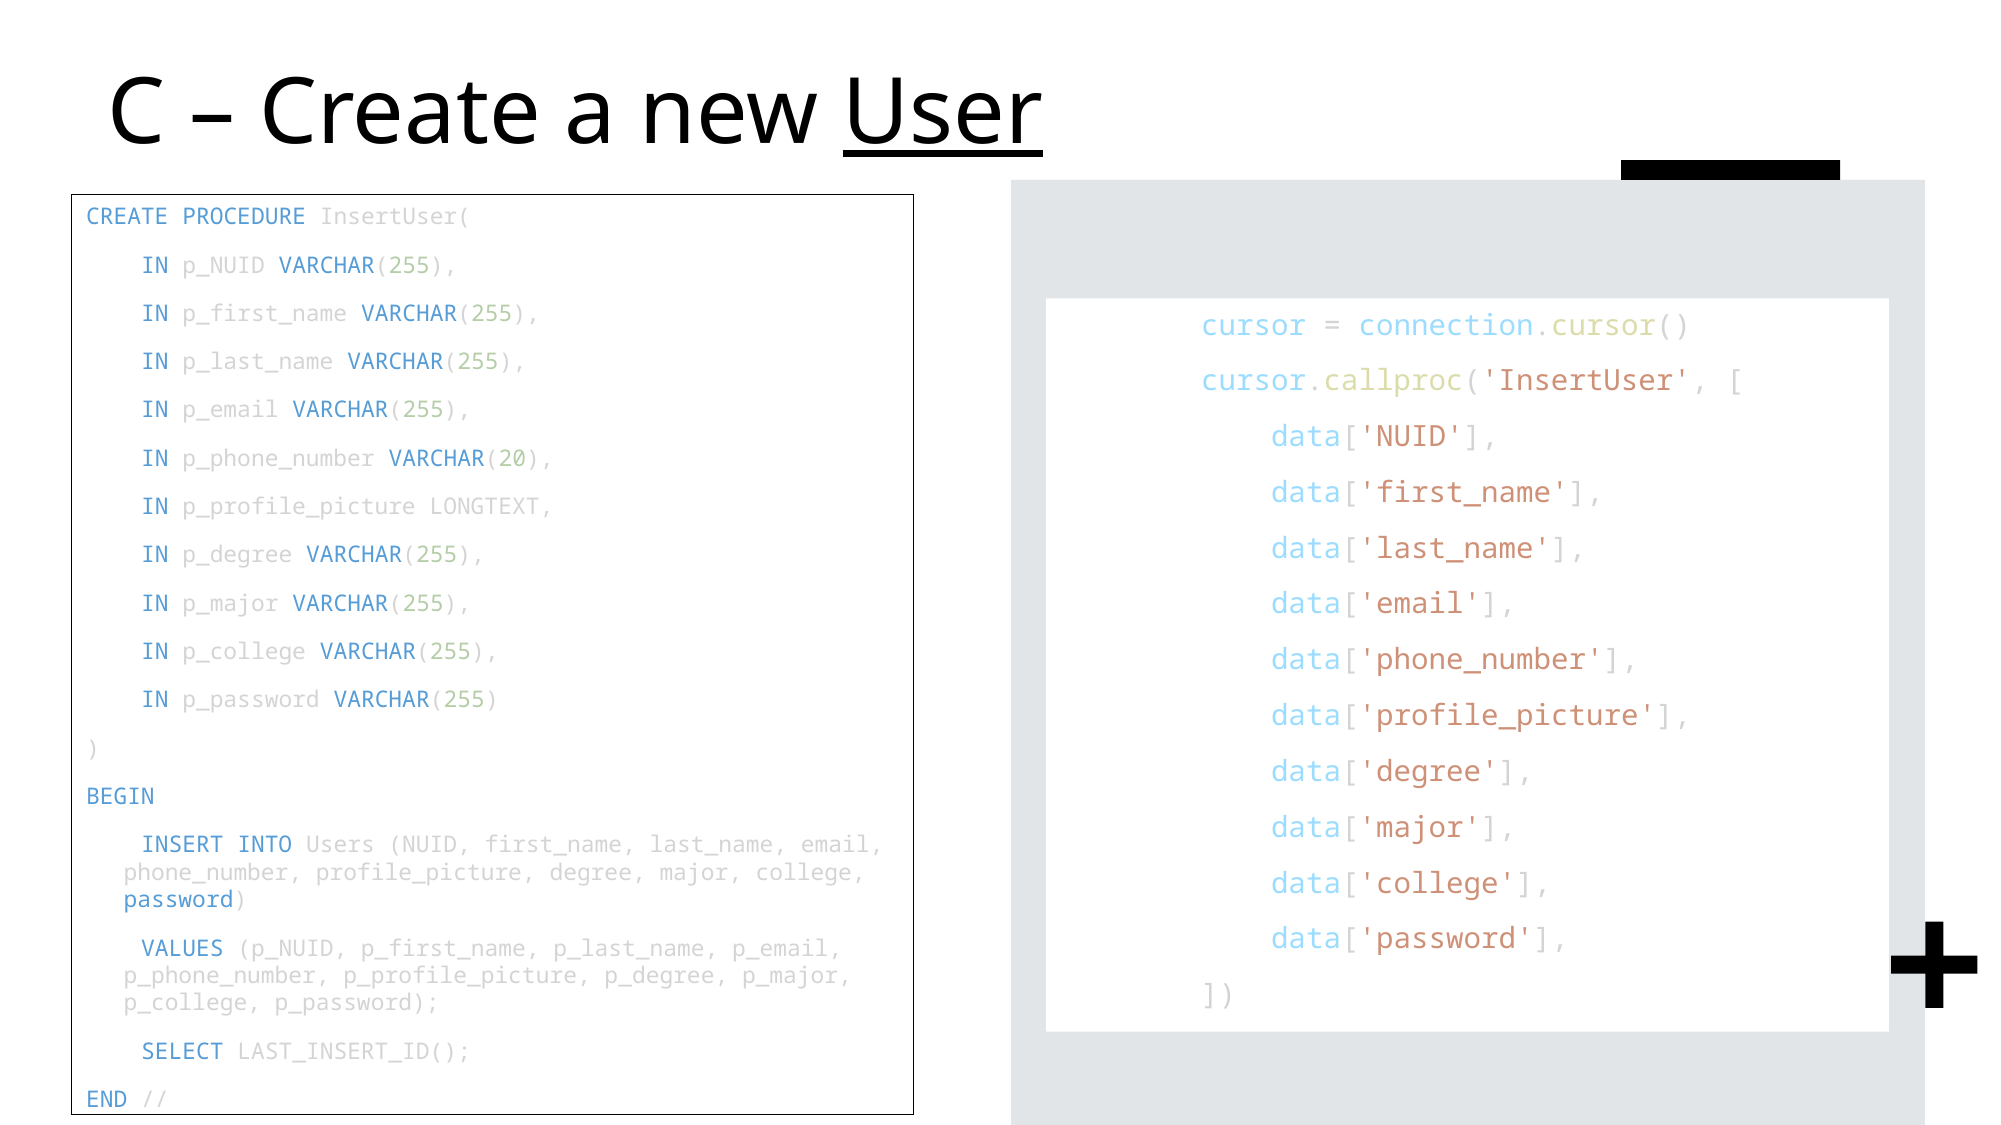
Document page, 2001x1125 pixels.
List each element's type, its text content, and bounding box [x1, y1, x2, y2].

title C – Create a new User [92, 44, 1449, 282]
text_box CREATE PROCEDURE InsertUser( IN p_NUID VARCHAR(255), IN p_first_name VARCHAR(255), IN p_last_name VARCHAR(255), IN p_email VARCHAR(255), IN p_phone_number VARCHAR(20), IN p_profile_picture LONGTEXT, IN p_degree VARCHAR(255), IN p_major VARCHAR(255), IN p_college VARCHAR(255), IN p_password VARCHAR(255) ) BEGIN INSERT INTO Users (NUID, first_name, last_name, email, phone_number, profile_picture, degree, major, college, password) VALUES (p_NUID, p_first_name, p_last_name, p_email, p_phone_number, p_profile_picture, p_degree, p_major, p_college, p_password); SELECT LAST_INSERT_ID(); END // [71, 194, 914, 1115]
list cursor = connection.cursor() cursor.callproc('InsertUser', [ data['NUID'], data['first_name'], data['last_name'], data['email'], data['phone_number'], data['profile_picture'], data['degree'], data['major'], data['college'], data['password'], ]) [1046, 298, 1889, 1032]
